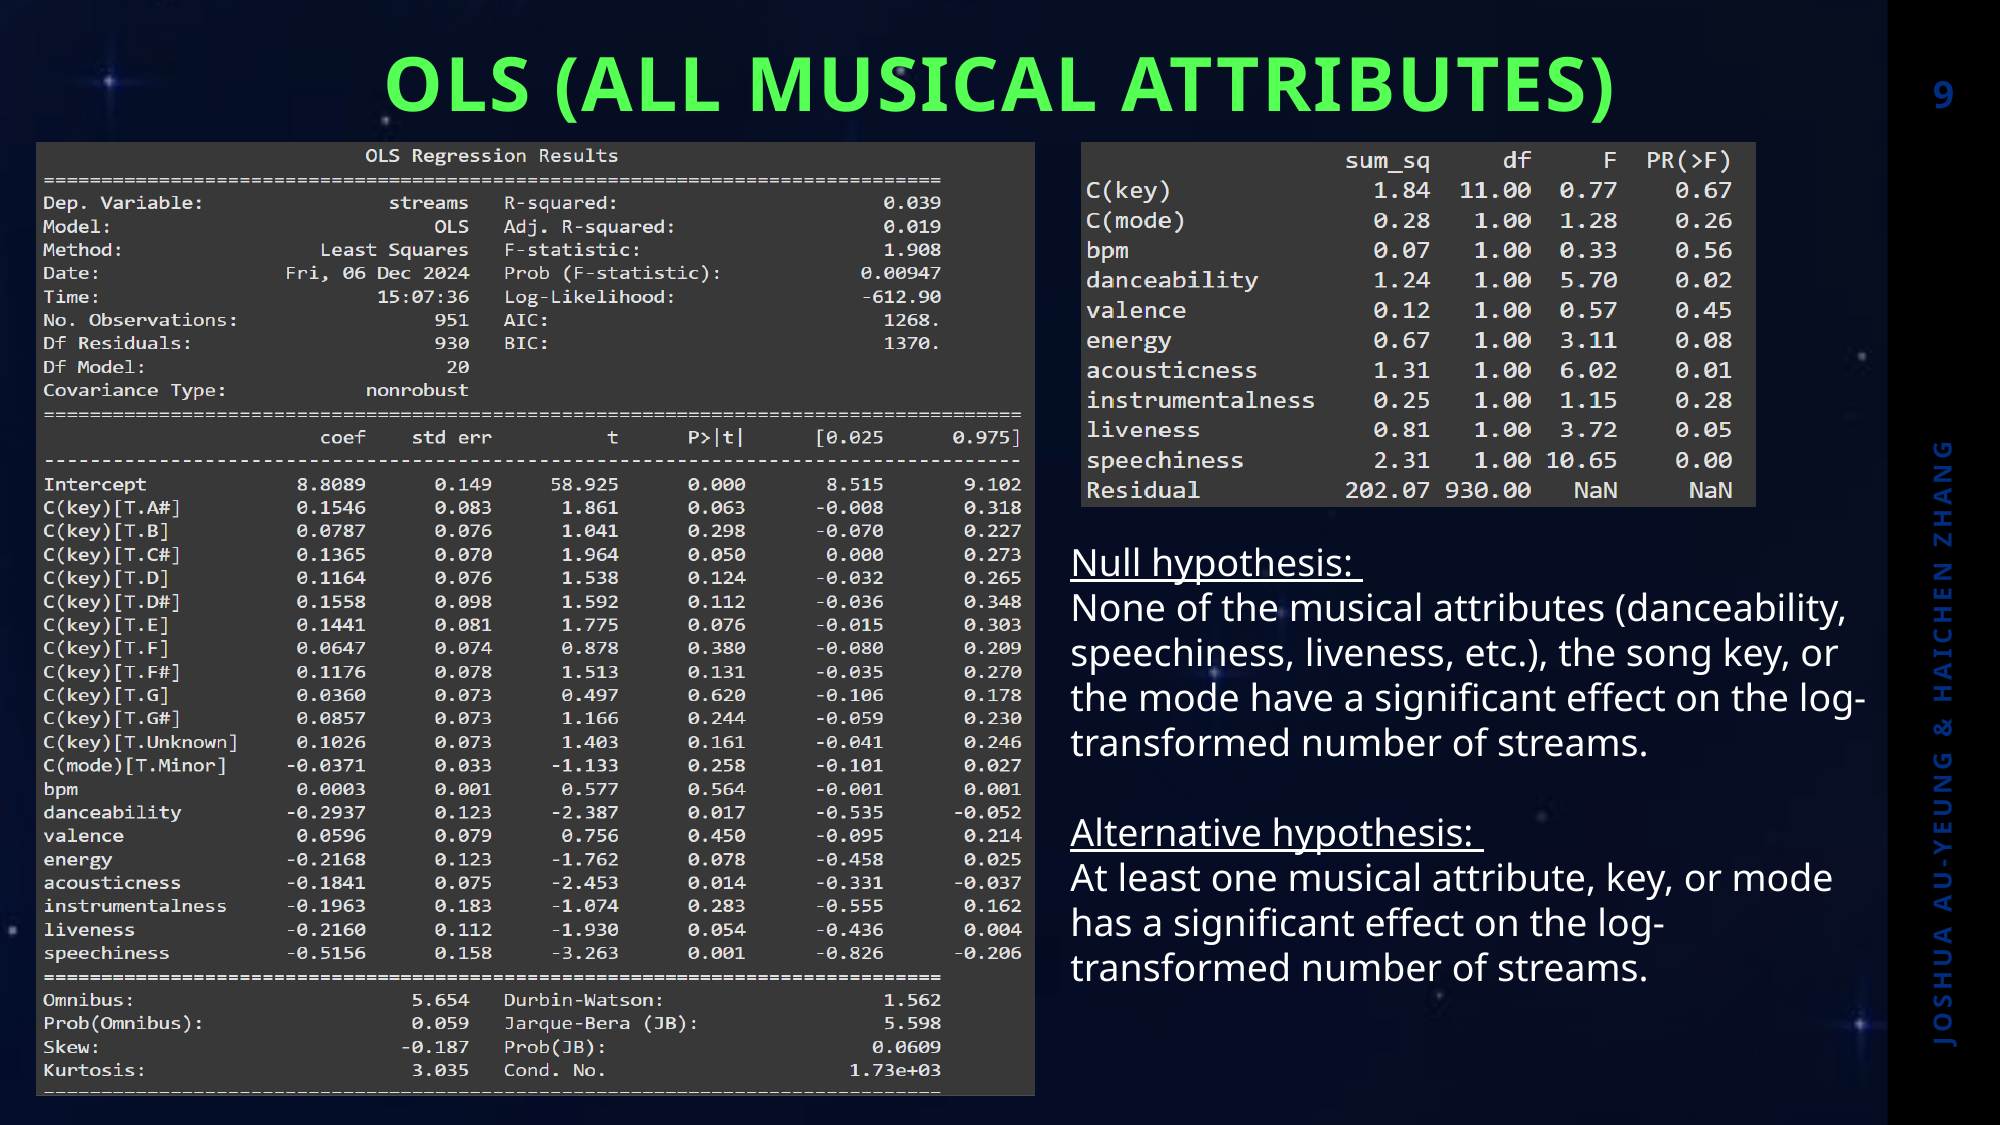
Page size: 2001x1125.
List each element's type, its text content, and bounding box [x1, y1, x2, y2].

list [1081, 142, 1755, 507]
picture [0, 0, 1887, 1125]
title OLS (all musical attributes) [174, 0, 1825, 208]
slide_number 9 [1887, 50, 2000, 143]
footer Joshua Au-Yeung & Haichen Zhang [1913, 413, 1974, 1046]
text_box Null hypothesis: None of the musical attributes (danceability, speechiness, liveness, etc.), the song key, or the mode have a significant effect on the log-transformed number of streams. Alternative hypothesis: At least one musical attribute, key, or mode has a significant effect on the log-transformed number of streams. [1055, 531, 1888, 997]
